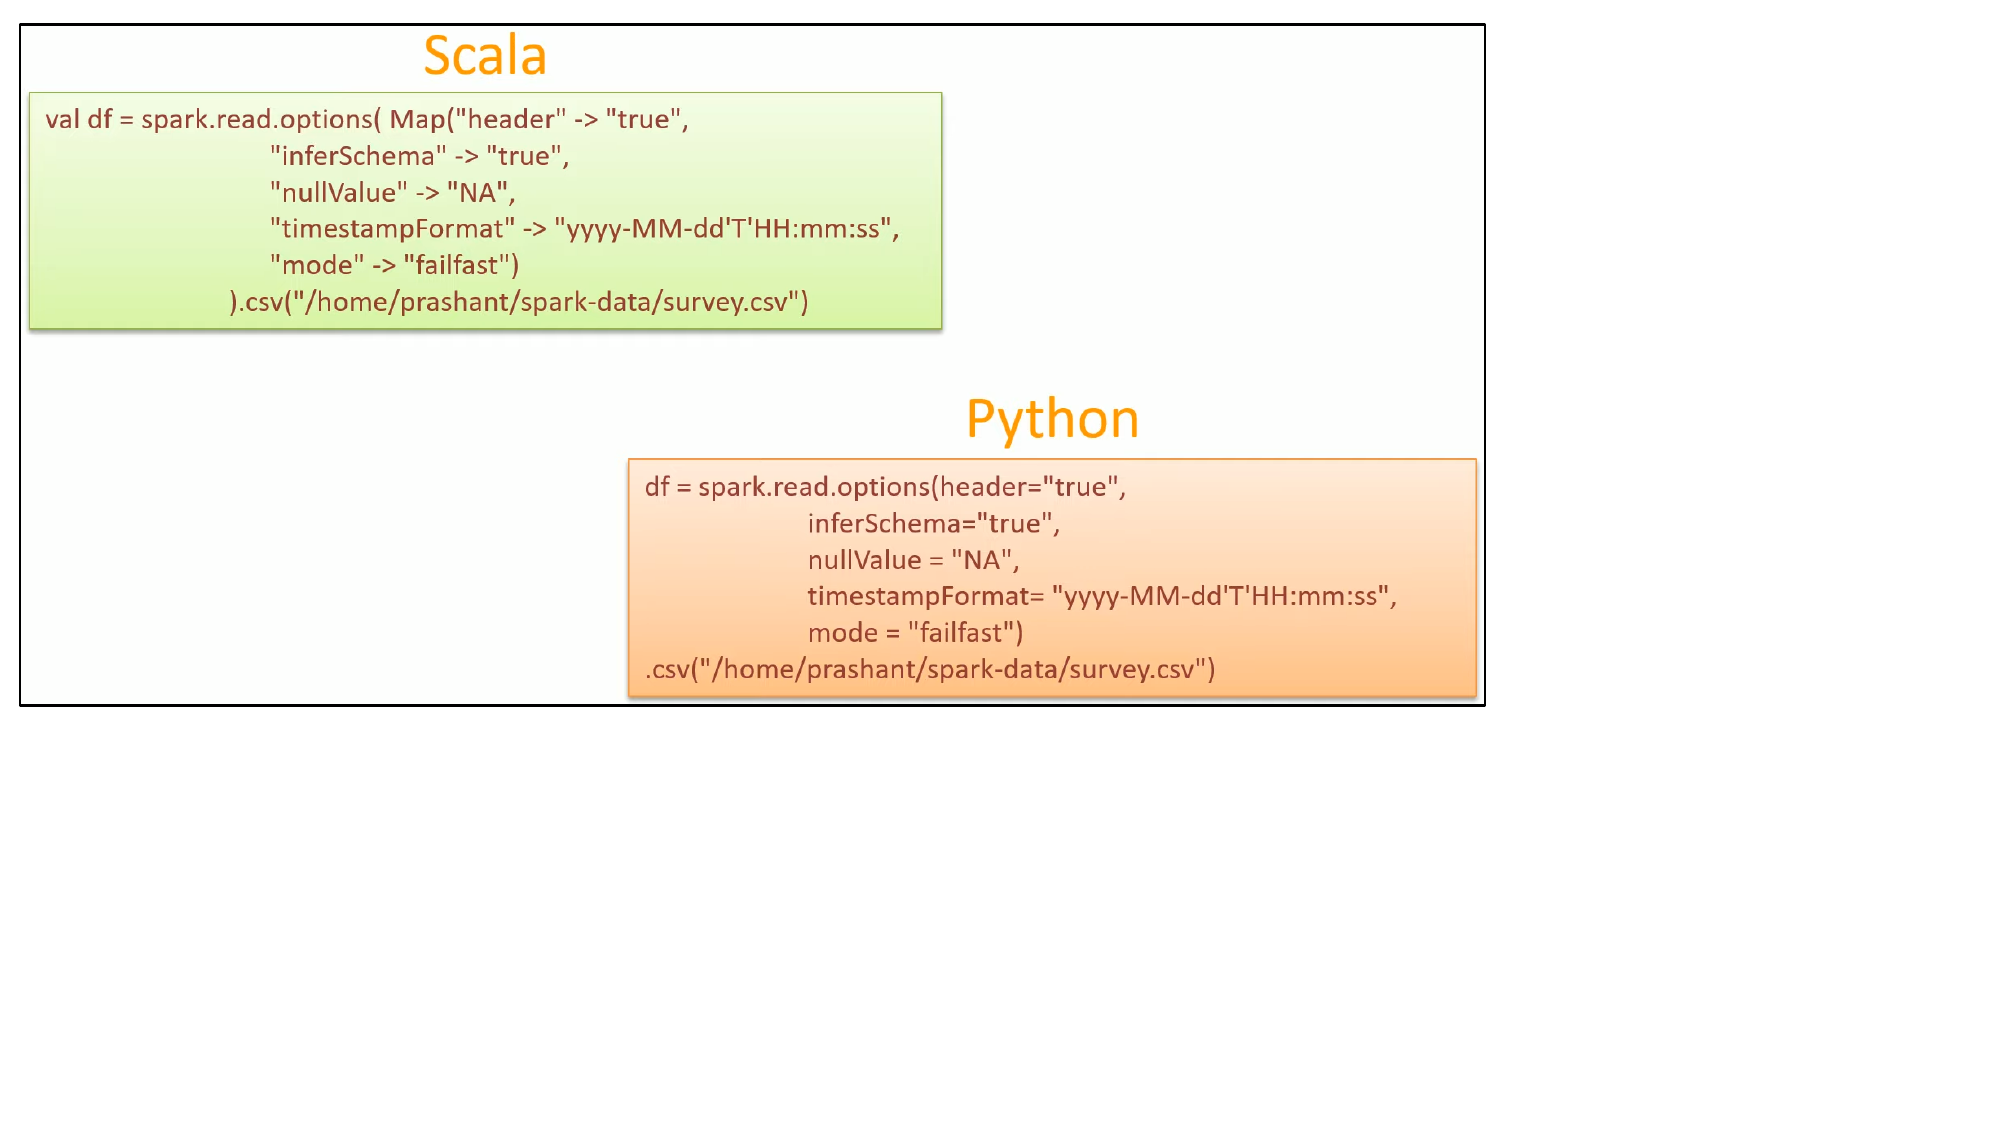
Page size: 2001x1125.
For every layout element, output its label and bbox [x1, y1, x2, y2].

picture [21, 25, 1484, 705]
